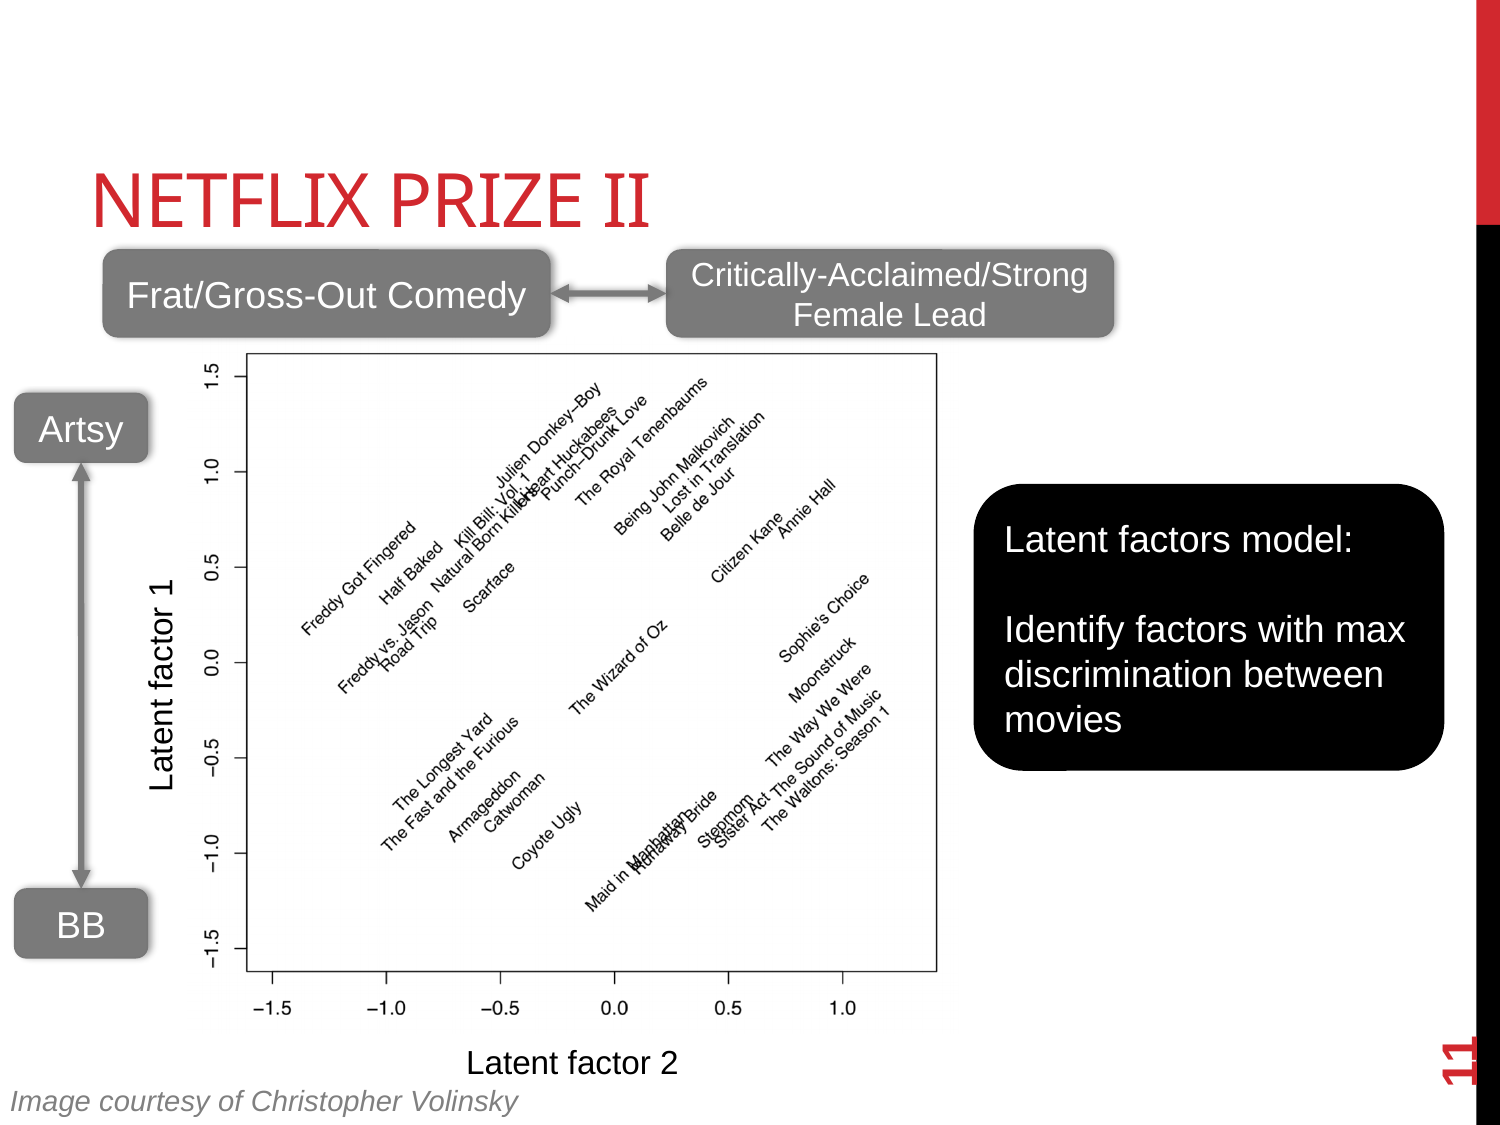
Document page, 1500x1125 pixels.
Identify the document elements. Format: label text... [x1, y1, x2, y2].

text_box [14, 393, 148, 959]
text_box <number> [1427, 887, 1488, 1104]
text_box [103, 249, 1114, 337]
text_box Netflix Prize II [74, 25, 1025, 250]
text_box Image courtesy of Christopher Volinsky [0, 1074, 748, 1125]
text_box Latent factors model: Identify factors with max discrimination between movies [973, 483, 1445, 771]
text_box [131, 345, 959, 1090]
